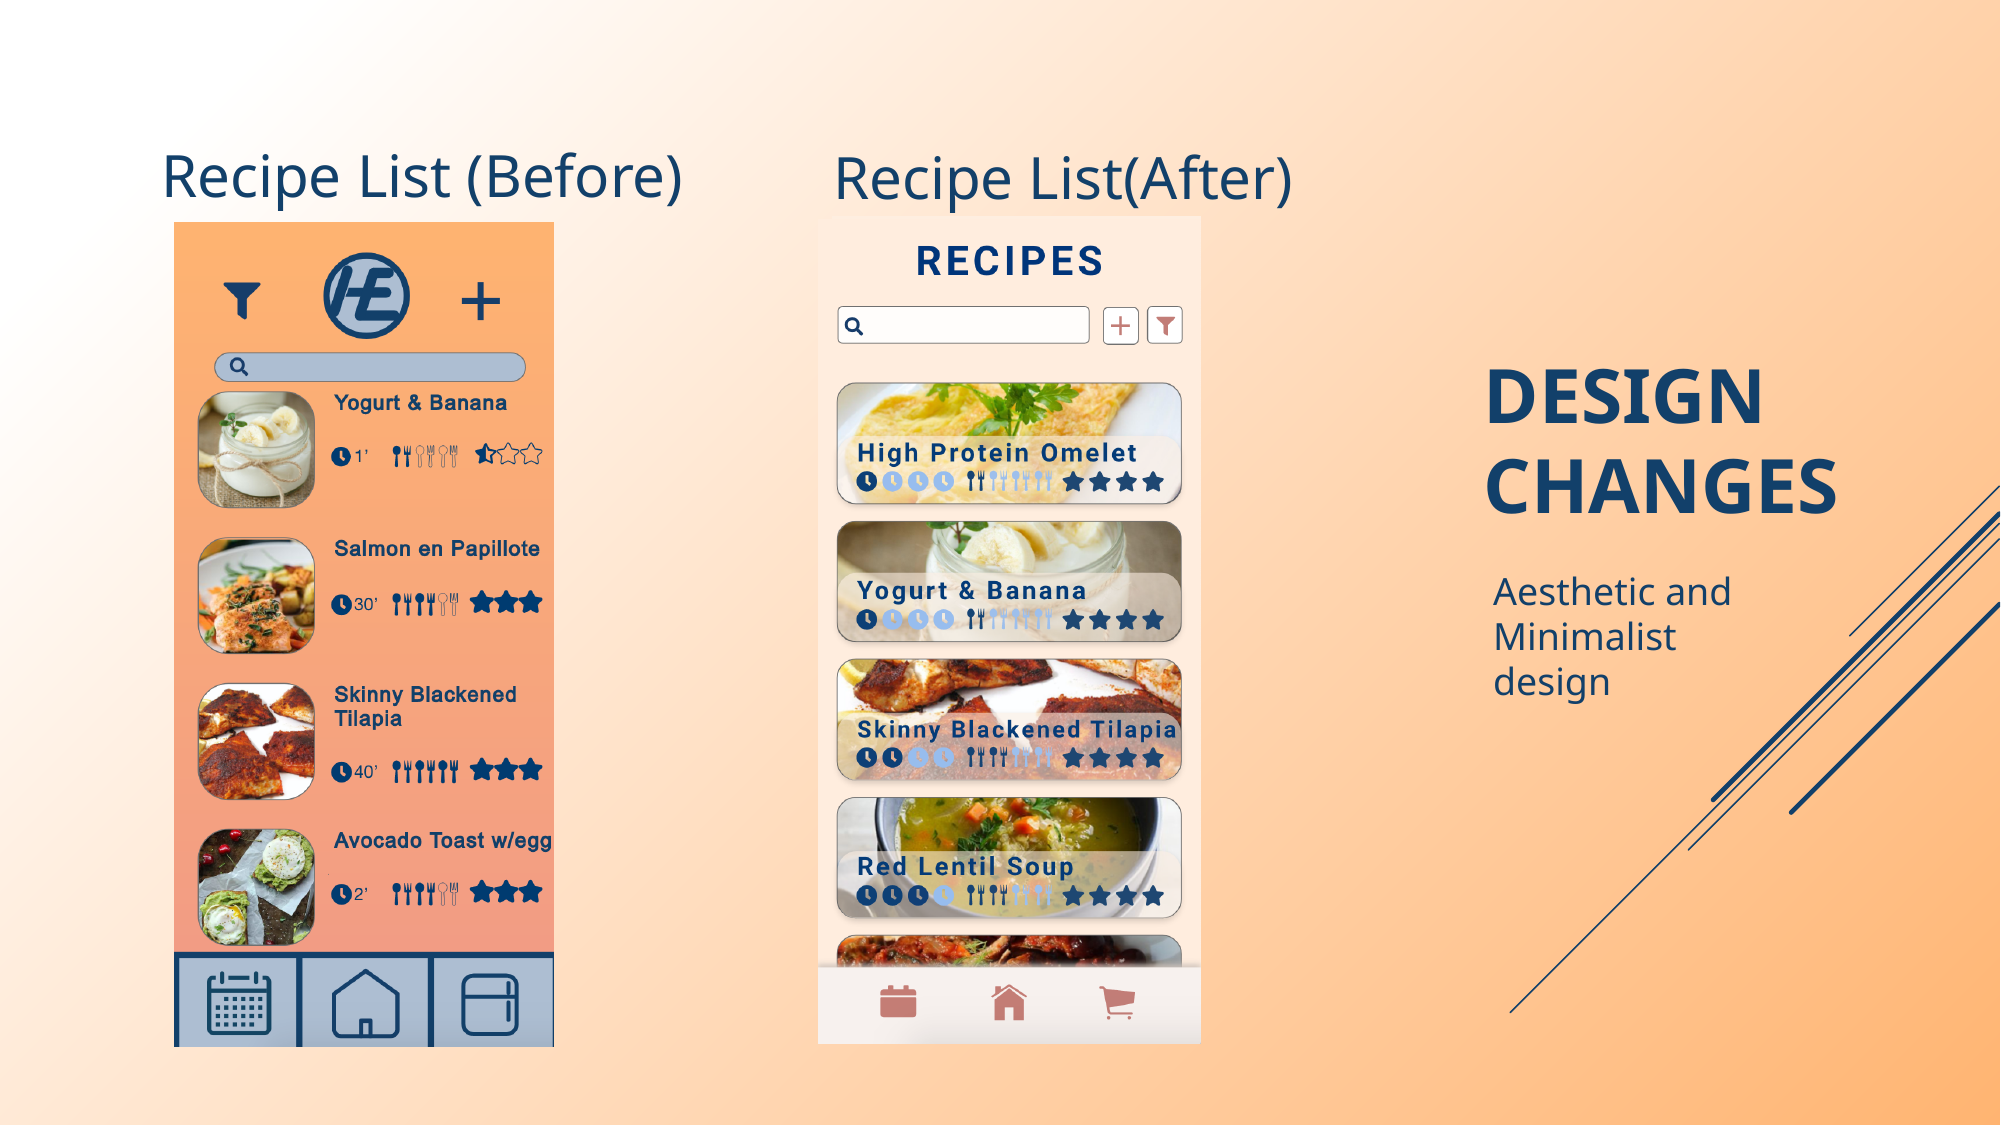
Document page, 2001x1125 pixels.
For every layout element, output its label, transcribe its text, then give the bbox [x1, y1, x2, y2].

picture [174, 222, 554, 1048]
text_box Aesthetic and Minimalist design [1478, 560, 1755, 711]
title Design Changes [1468, 315, 1894, 563]
list Recipe List (Before) [146, 122, 909, 217]
picture [818, 216, 1202, 1045]
list Recipe List(After) [818, 123, 1584, 219]
